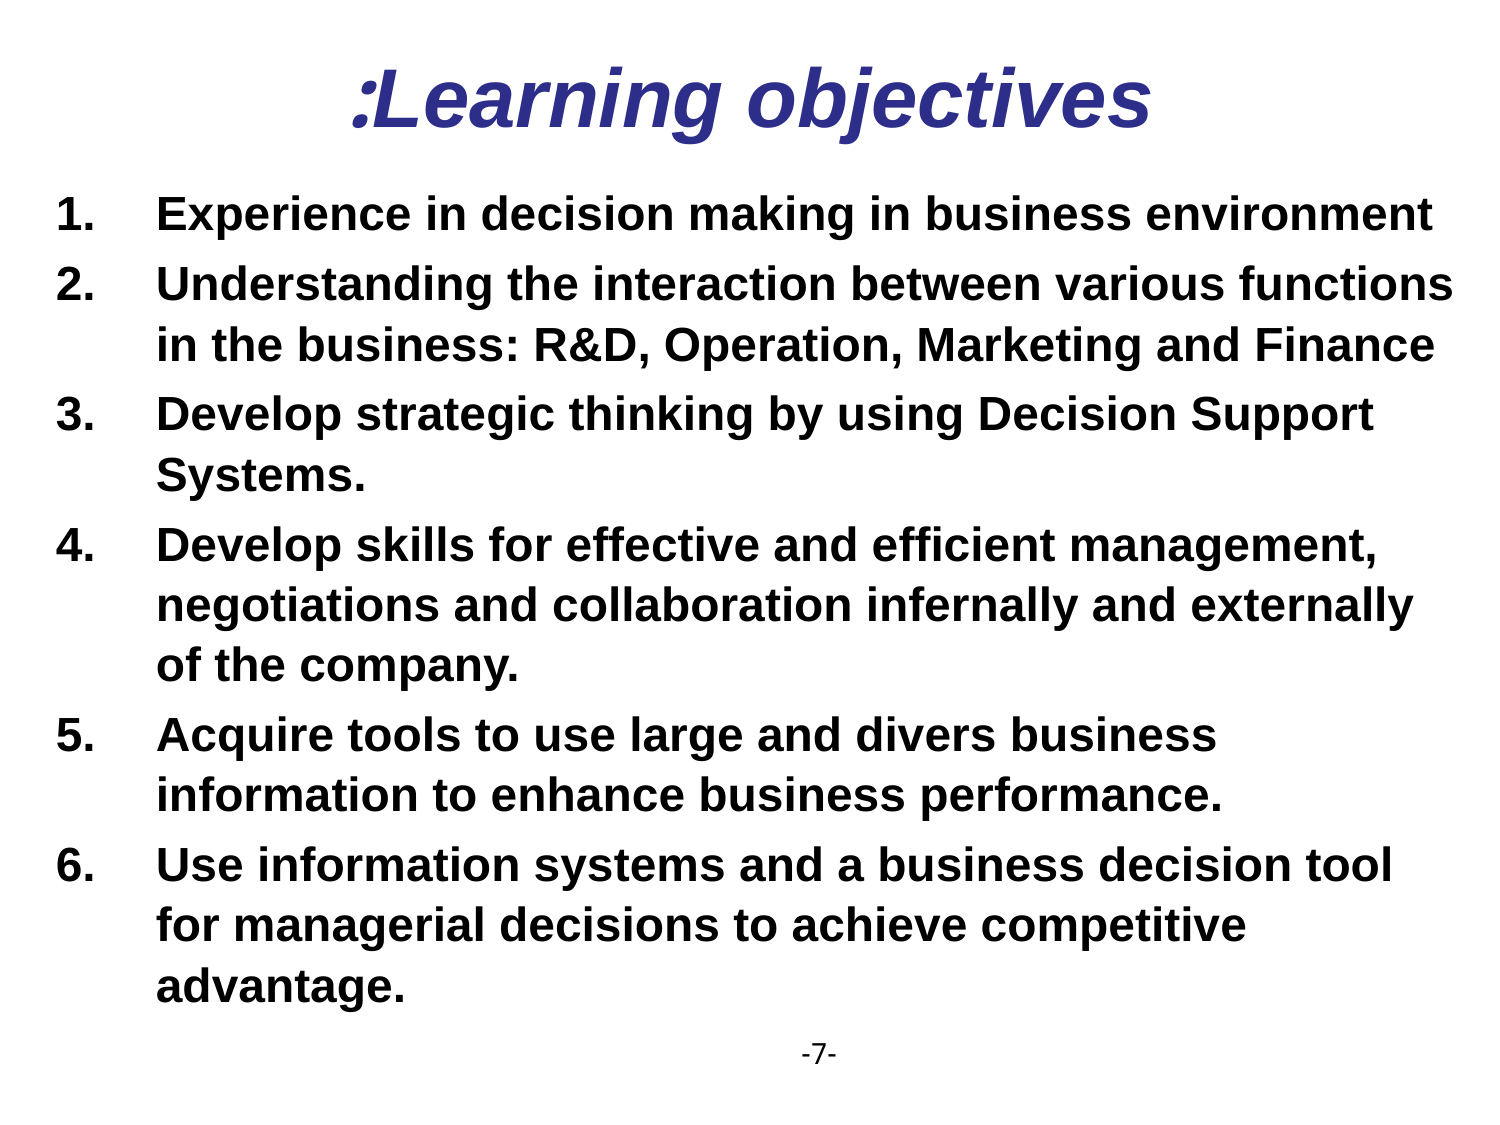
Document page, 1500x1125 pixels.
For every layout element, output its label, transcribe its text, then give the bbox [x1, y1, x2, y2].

text_box Learning objectives: [75, 19, 1425, 171]
text_box Experience in decision making in business environment Understanding the interaction between various functions in the business: R&D, Operation, Marketing and Finance Develop strategic thinking by using Decision Support Systems. Develop skills for effective and efficient management, negotiations and collaboration infernally and externally of the company. Acquire tools to use large and divers business information to enhance business performance. Use information systems and a business decision tool for managerial decisions to achieve competitive advantage. [41, 172, 1483, 1106]
